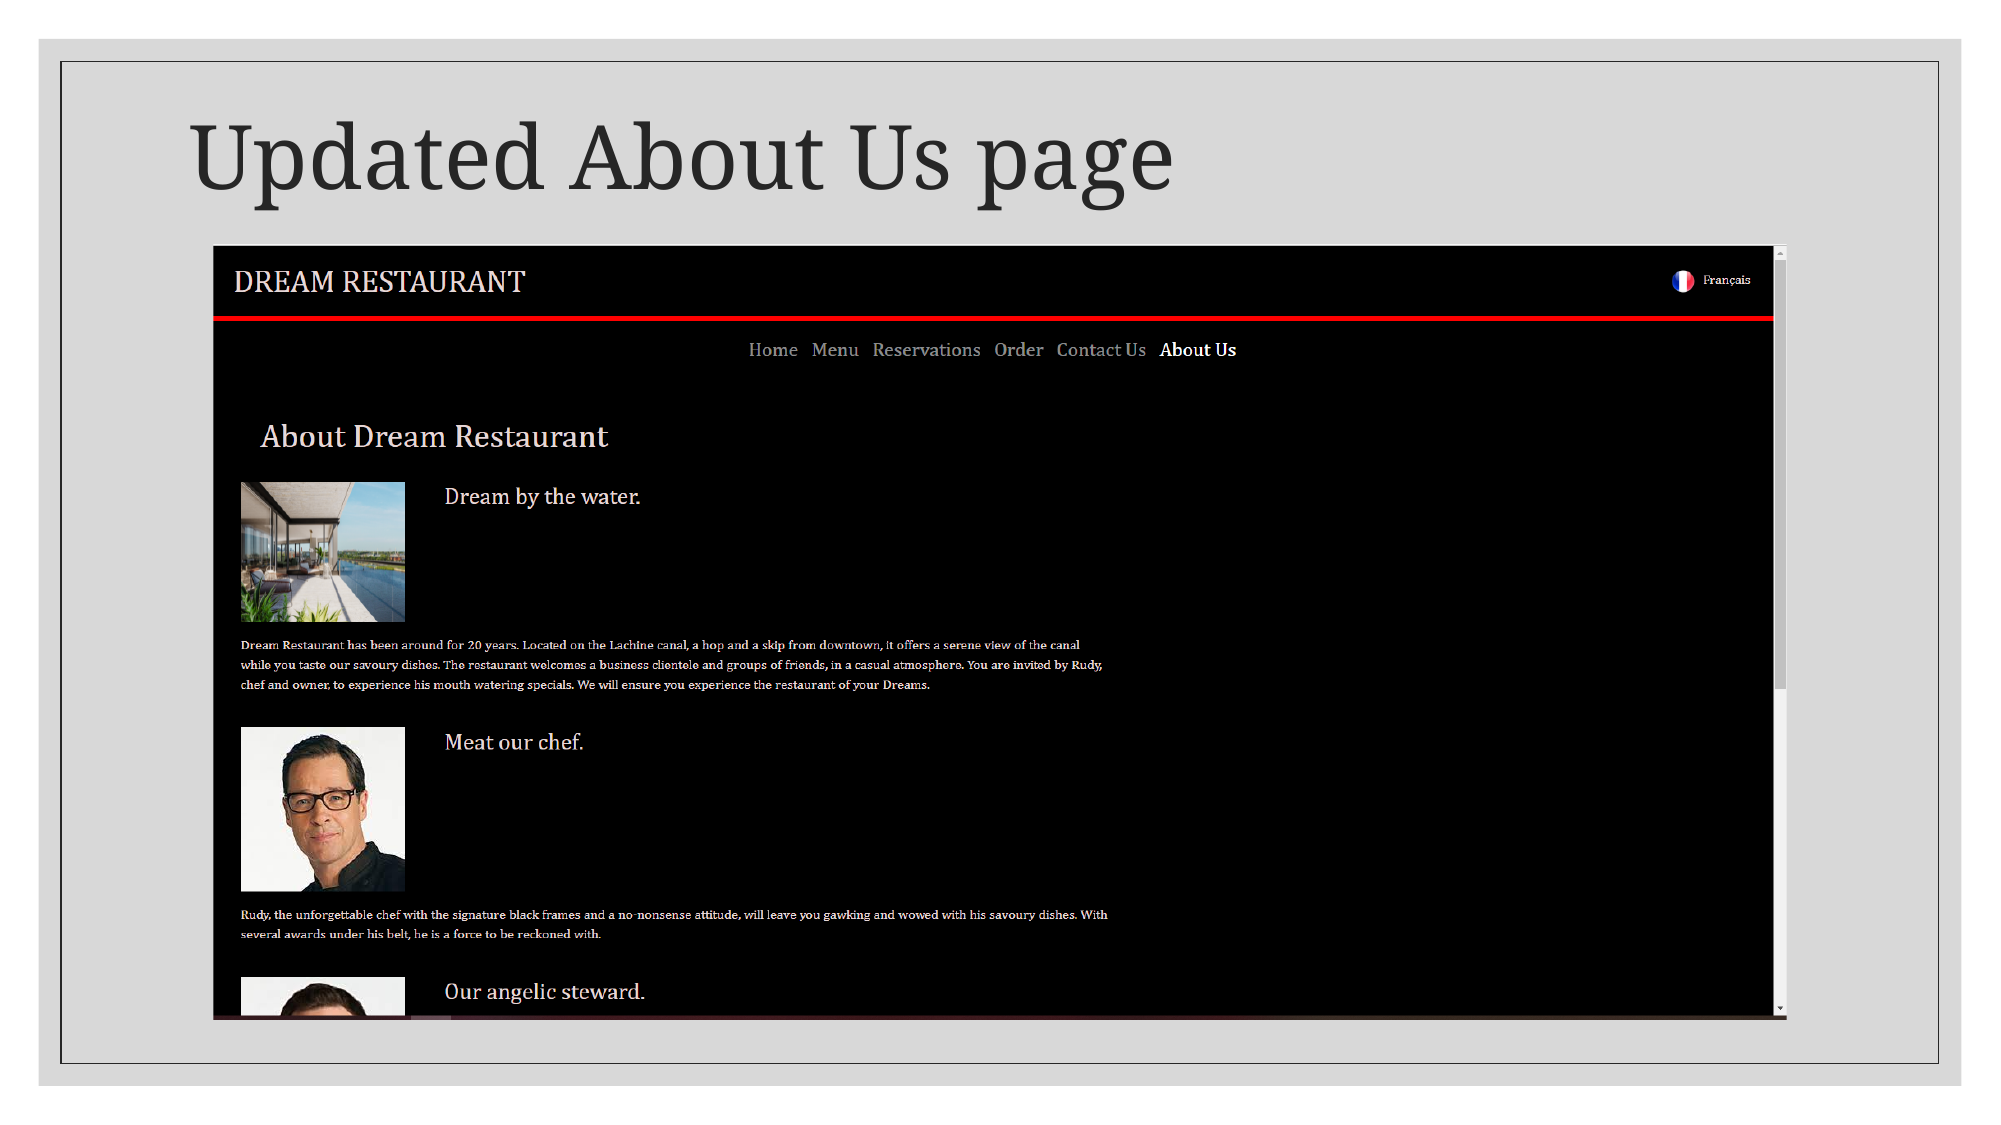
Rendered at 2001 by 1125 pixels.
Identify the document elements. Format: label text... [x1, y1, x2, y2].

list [213, 244, 1787, 1020]
title Updated About Us page [174, 105, 1825, 217]
